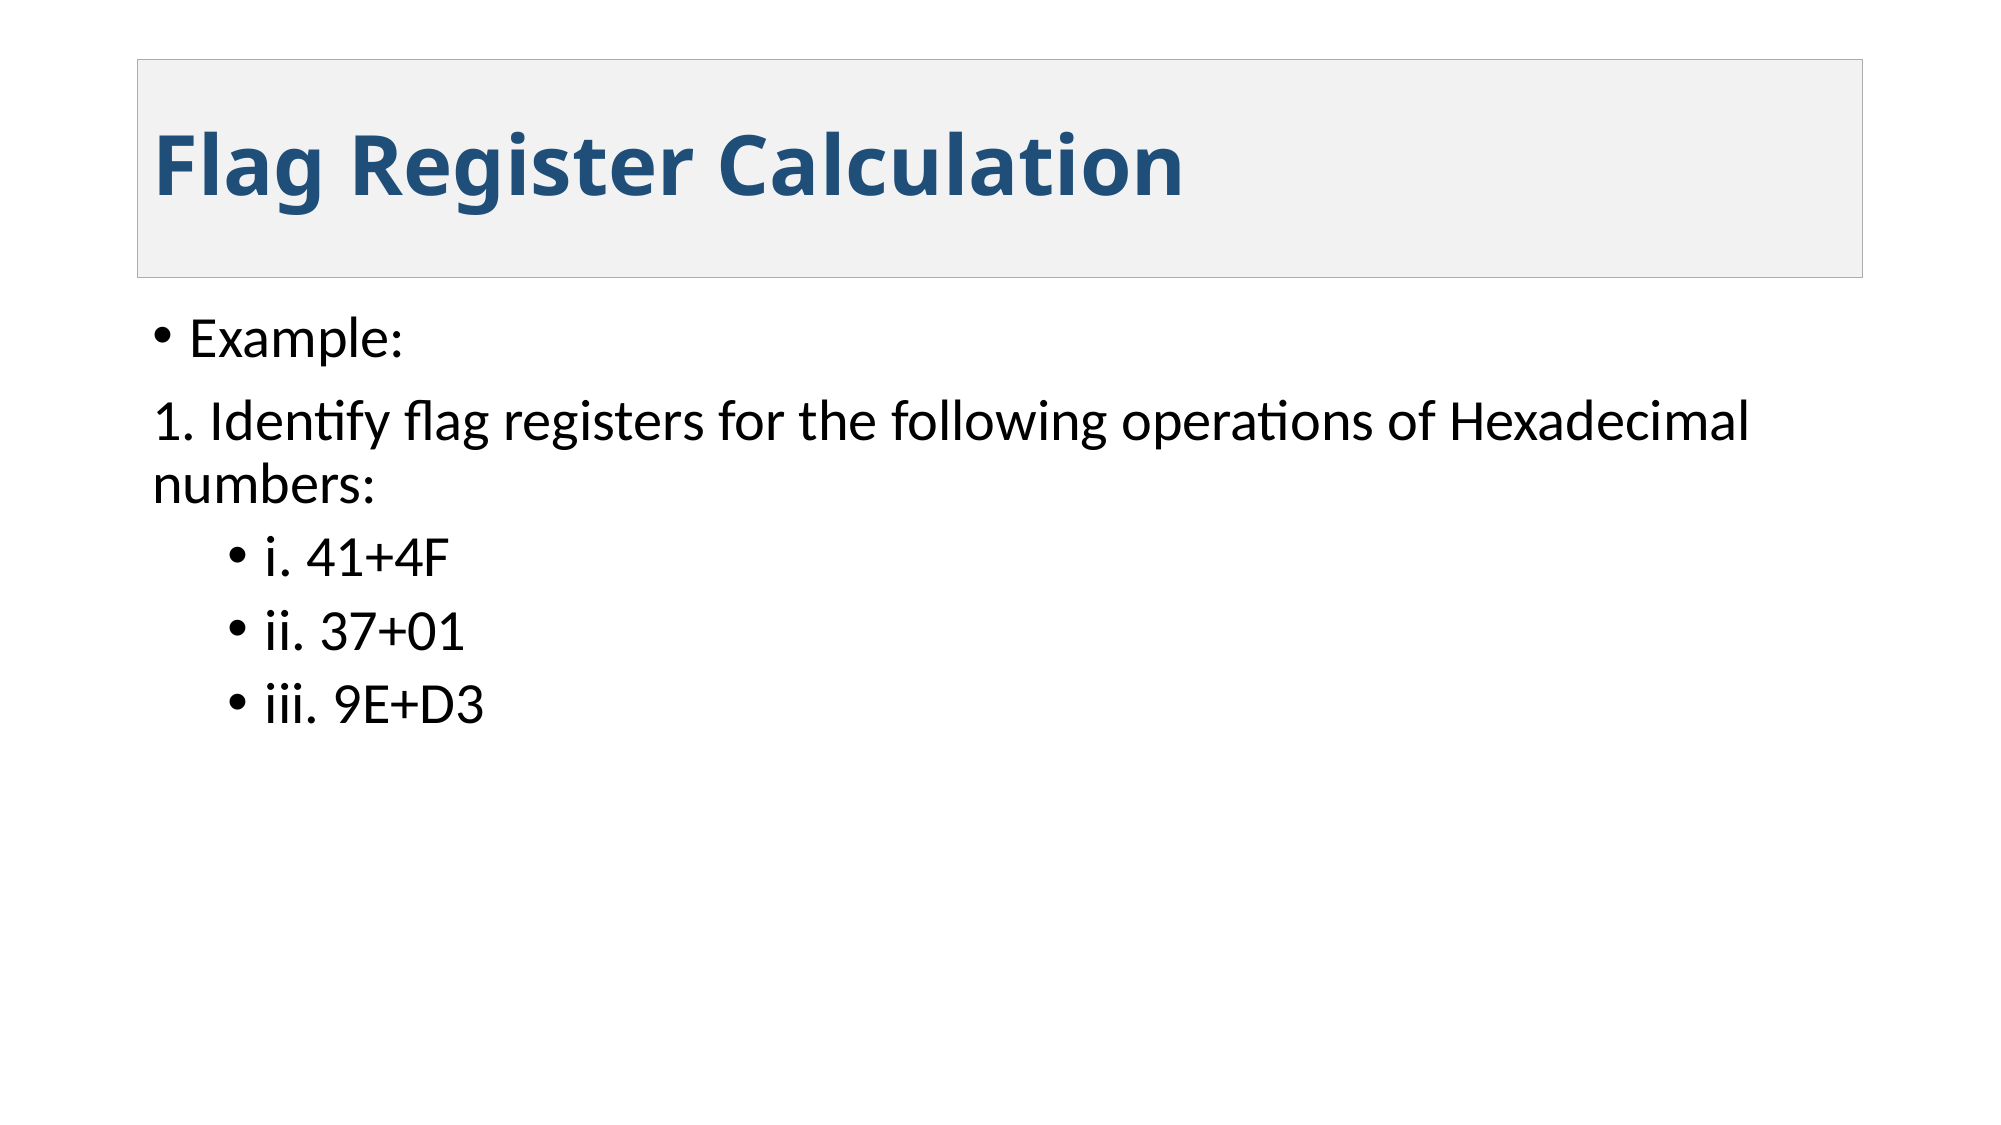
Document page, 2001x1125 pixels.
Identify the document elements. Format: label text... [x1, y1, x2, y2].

title Flag Register Calculation [137, 59, 1863, 278]
list Example: 1. Identify flag registers for the following operations of Hexadecimal numbers: i. 41+4F ii. 37+01 iii. 9E+D3 [137, 299, 1863, 1014]
